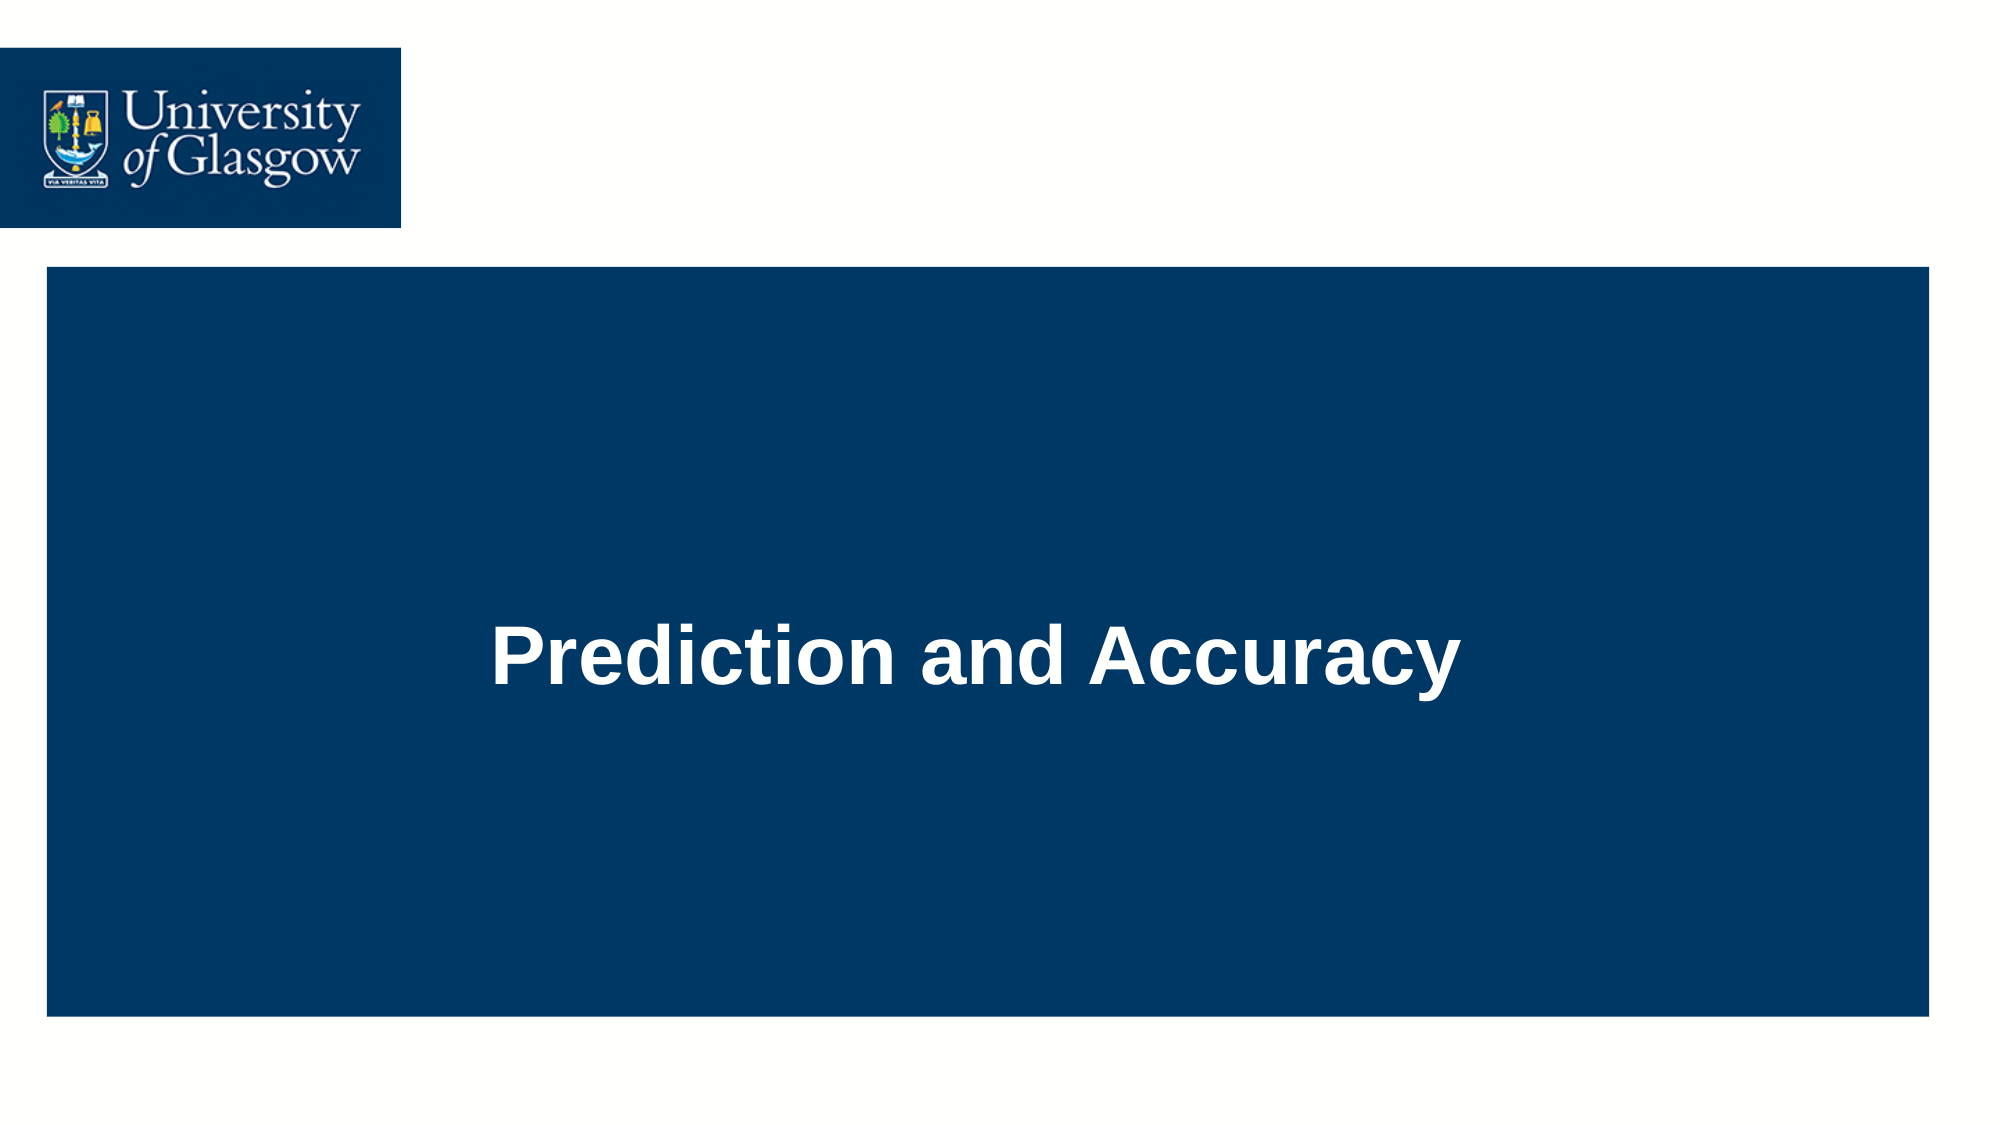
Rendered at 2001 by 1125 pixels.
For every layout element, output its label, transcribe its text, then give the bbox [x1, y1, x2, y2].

list Prediction and Accuracy [46, 266, 1930, 1017]
picture [0, 0, 2000, 1125]
